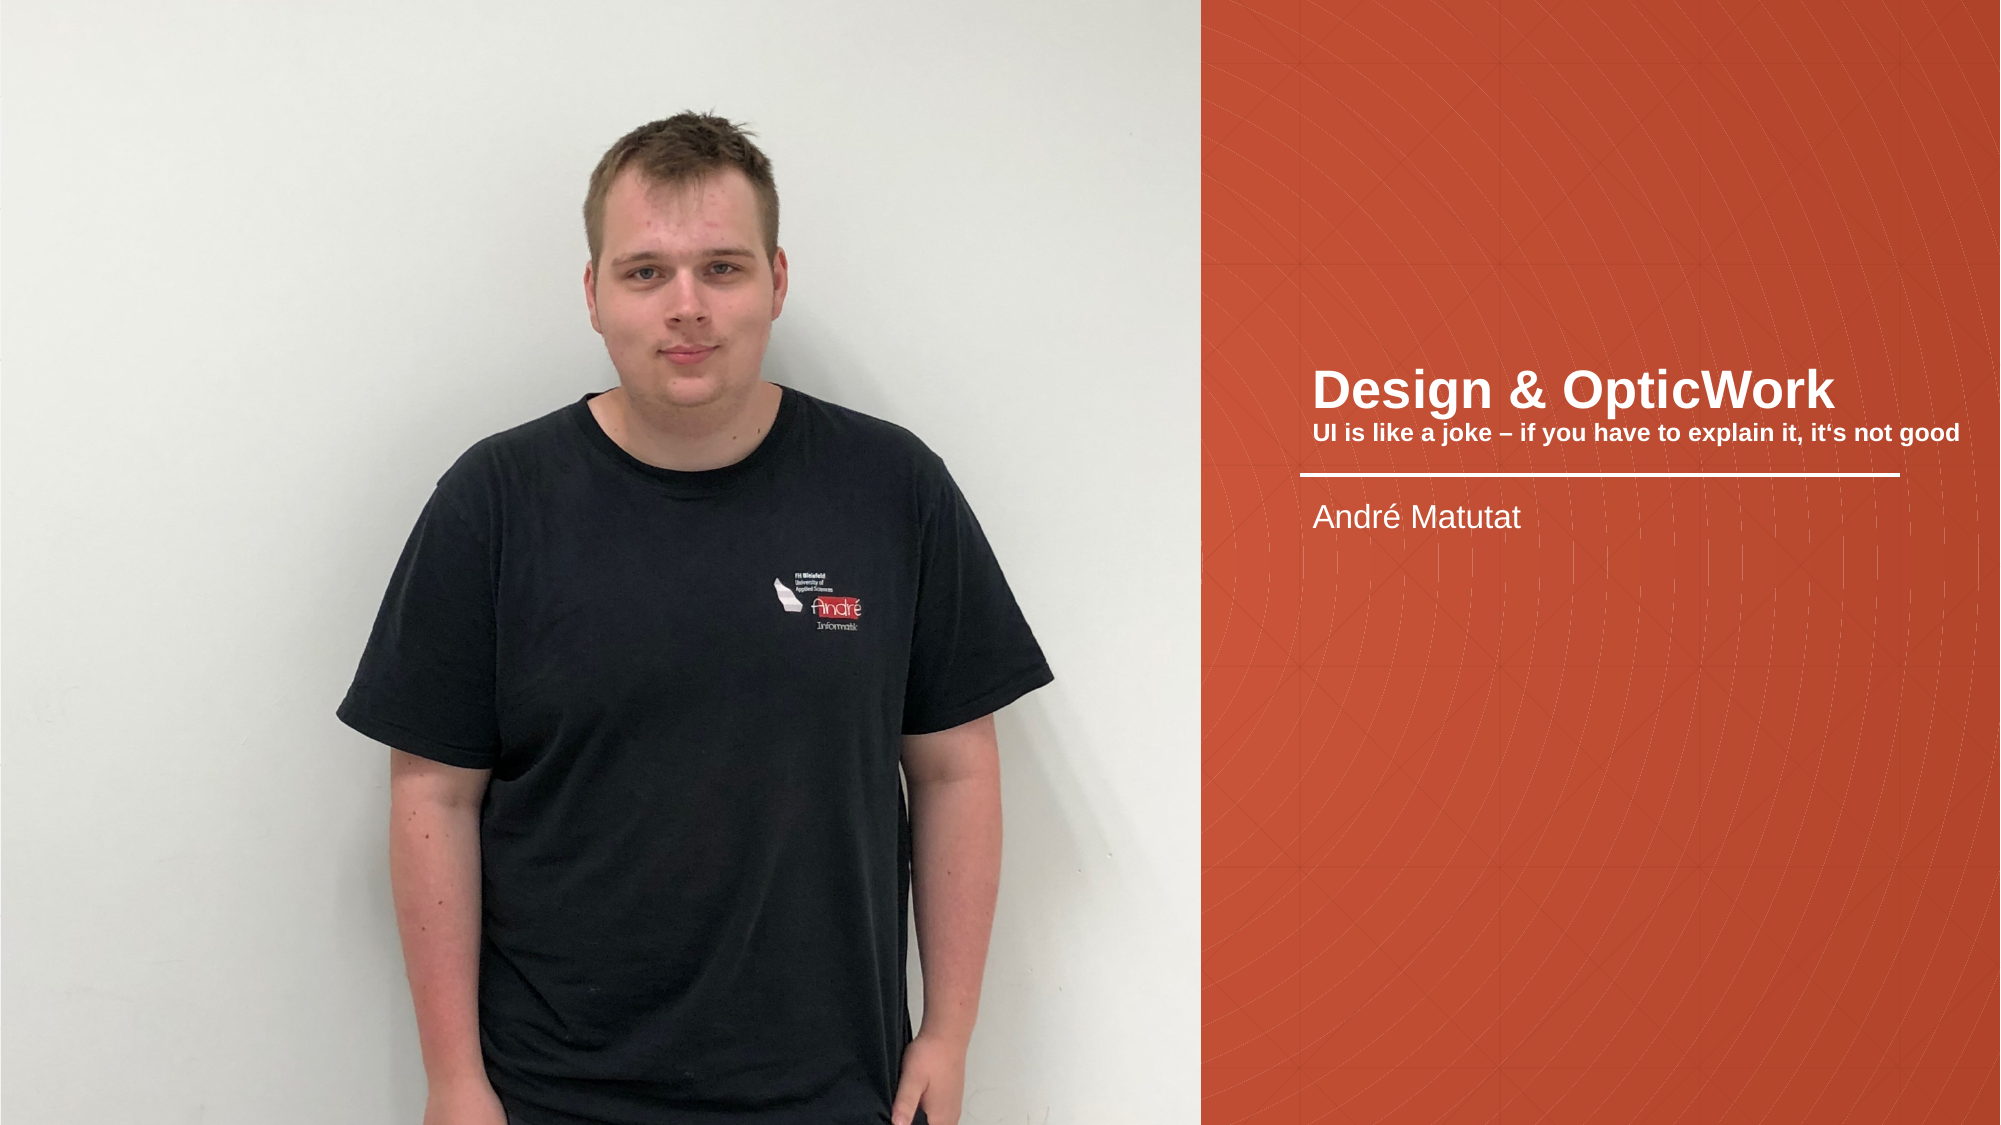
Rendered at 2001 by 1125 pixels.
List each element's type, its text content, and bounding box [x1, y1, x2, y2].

title Design & OpticWork UI is like a joke – if you have to explain it, it‘s not good [1297, 94, 2000, 455]
list André Matutat [1297, 491, 1898, 867]
picture [2, 0, 1201, 1125]
